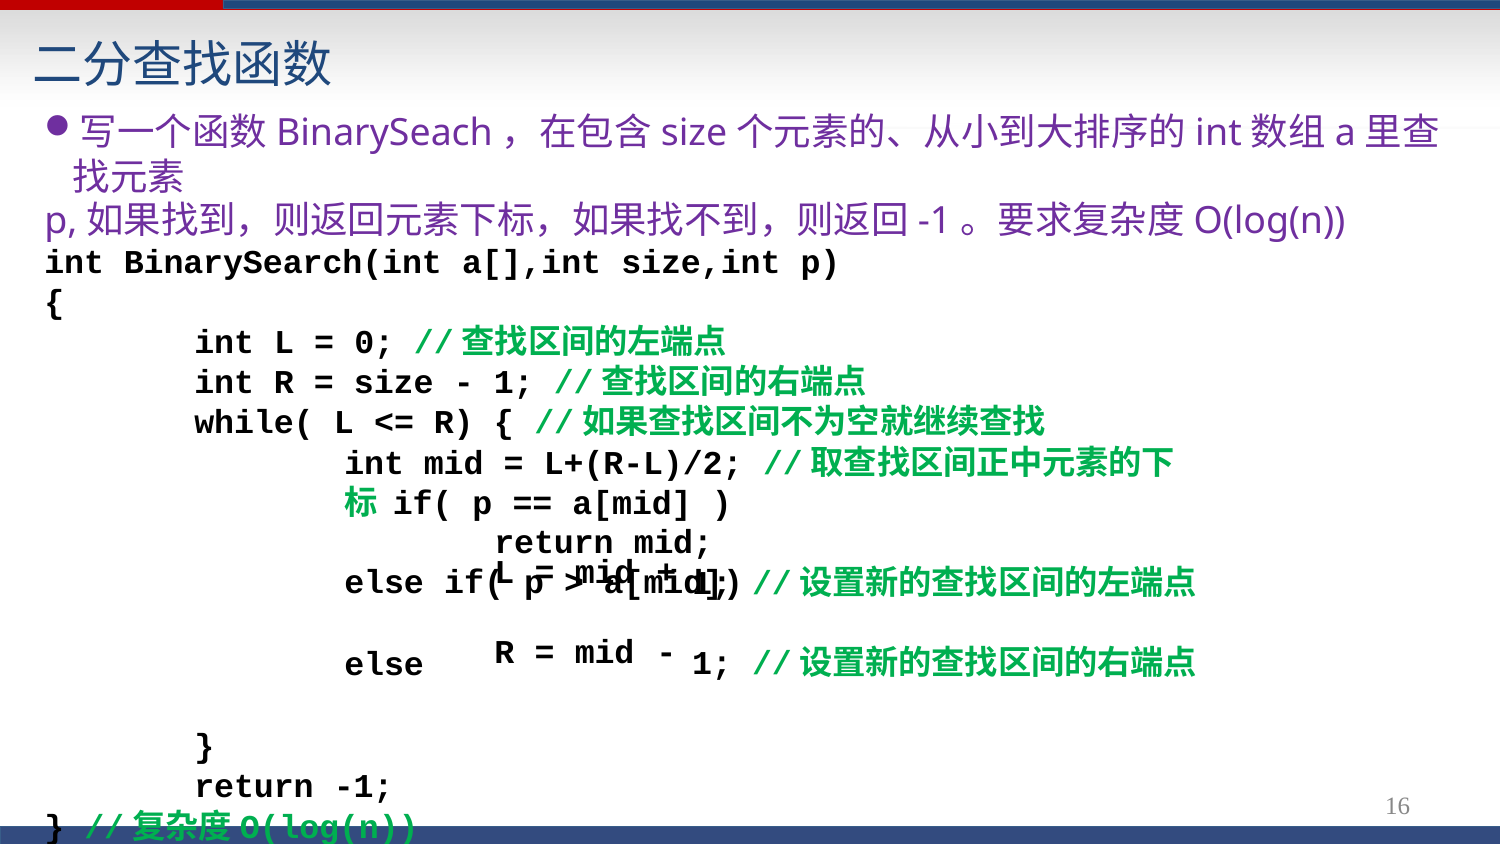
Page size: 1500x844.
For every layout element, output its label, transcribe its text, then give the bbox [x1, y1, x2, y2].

title 二分查找函数 [30, 30, 335, 174]
text_box 写一个函数BinarySeach，在包含size个元素的、从小到大排序的int数组a里查找元素 p,如果找到，则返回元素下标，如果找不到，则返回-1。要求复杂度O(log(n)) int BinarySearch(int a[],int size,int p) { int L = 0; //查找区间的左端点 int R = size - 1; //查找区间的右端点 while( L <= R) { //如果查找区间不为空就继续查找 int mid = L+(R-L)/2; //取查找区间正中元素的下标 if( p == a[mid] ) return mid; else if( p > a[mid]) else } return -1; } //复杂度O(log(n)) [42, 105, 1464, 844]
picture [0, 10, 1500, 129]
